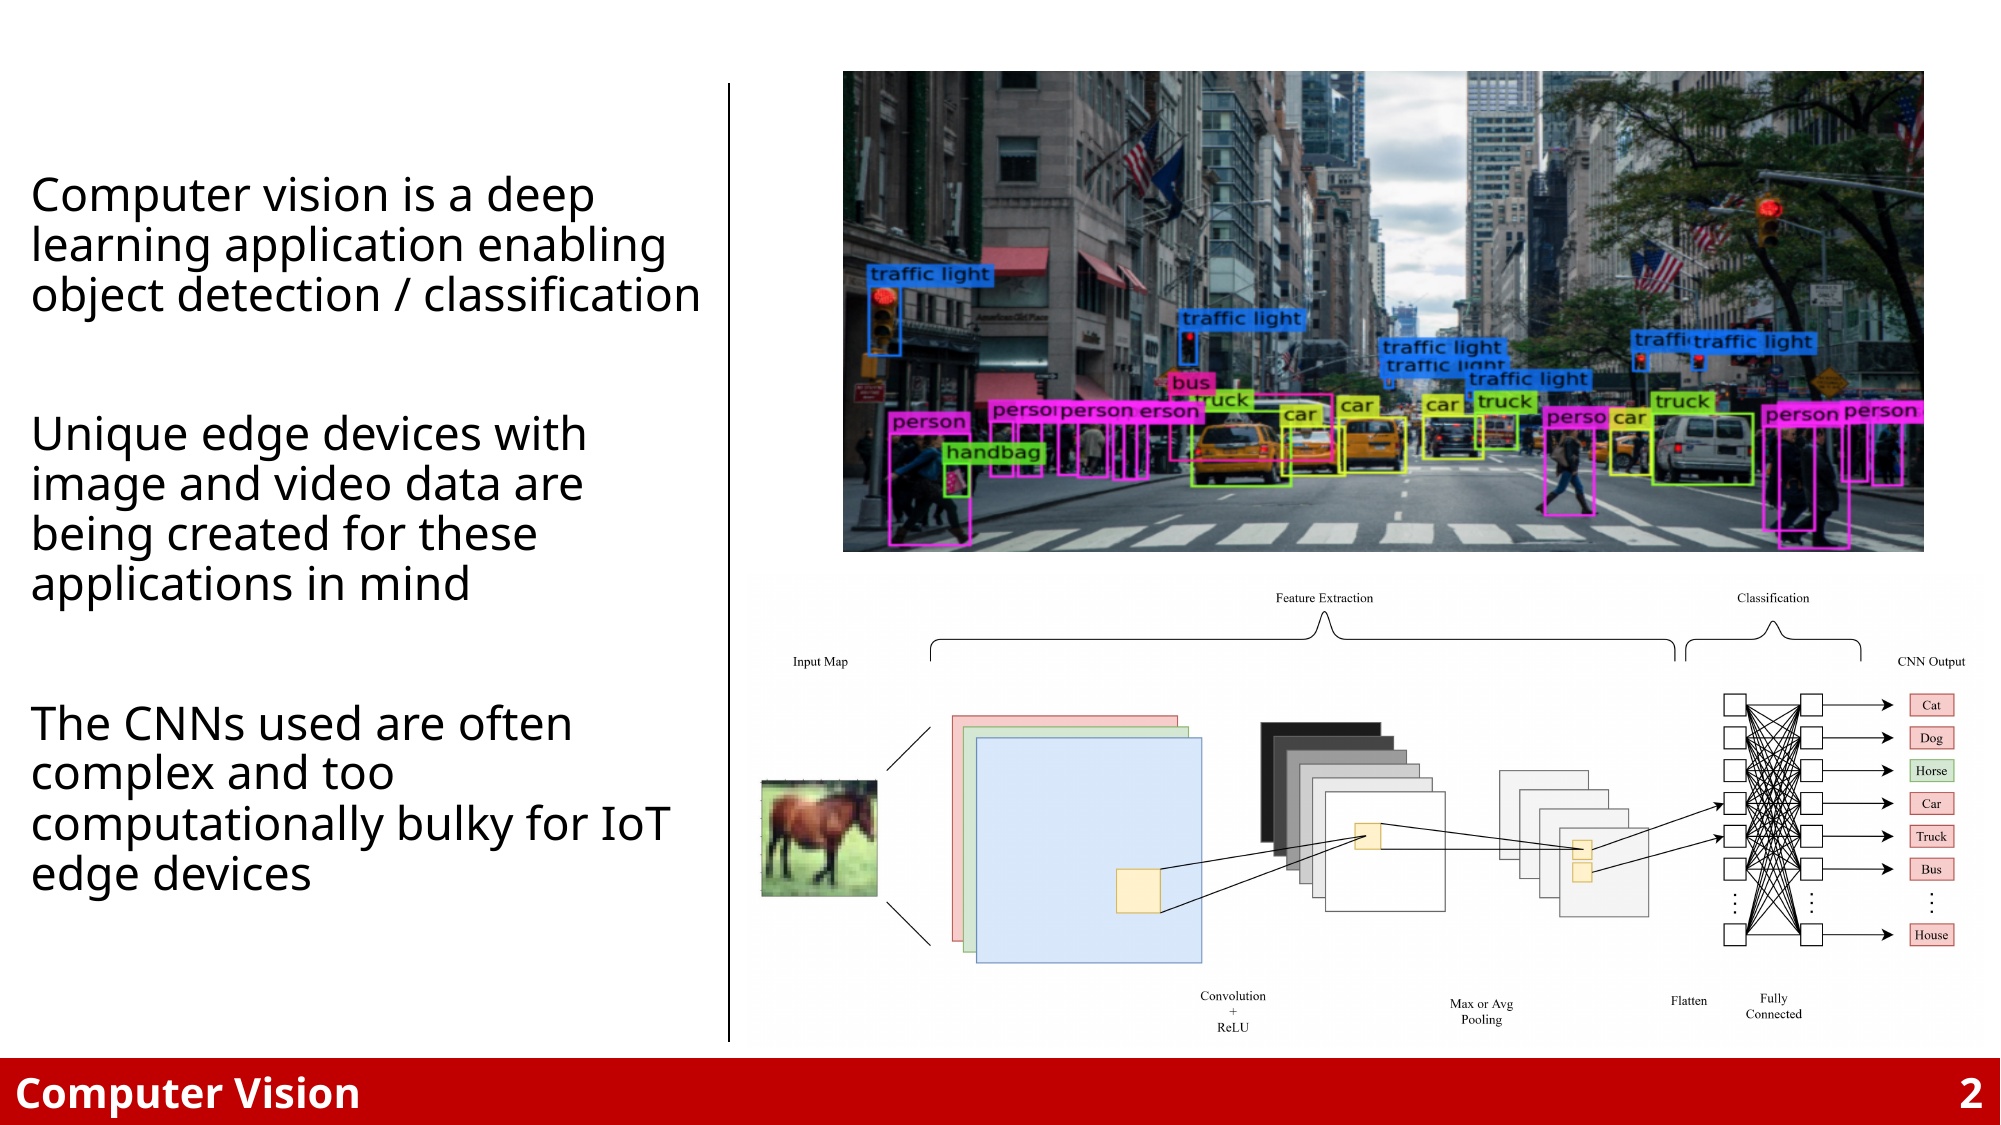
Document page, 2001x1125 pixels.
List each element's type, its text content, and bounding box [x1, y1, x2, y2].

text_box 2 [1942, 1059, 2000, 1125]
picture [747, 573, 1985, 1049]
picture [843, 71, 1924, 552]
text_box [0, 1058, 2000, 1125]
list Computer vision is a deep learning application enabling object detection / classification Unique edge devices with image and video data are being created for these applications in mind The CNNs used are often complex and too computationally bulky for IoT edge devices [15, 163, 726, 962]
text_box Computer Vision [0, 1059, 383, 1125]
